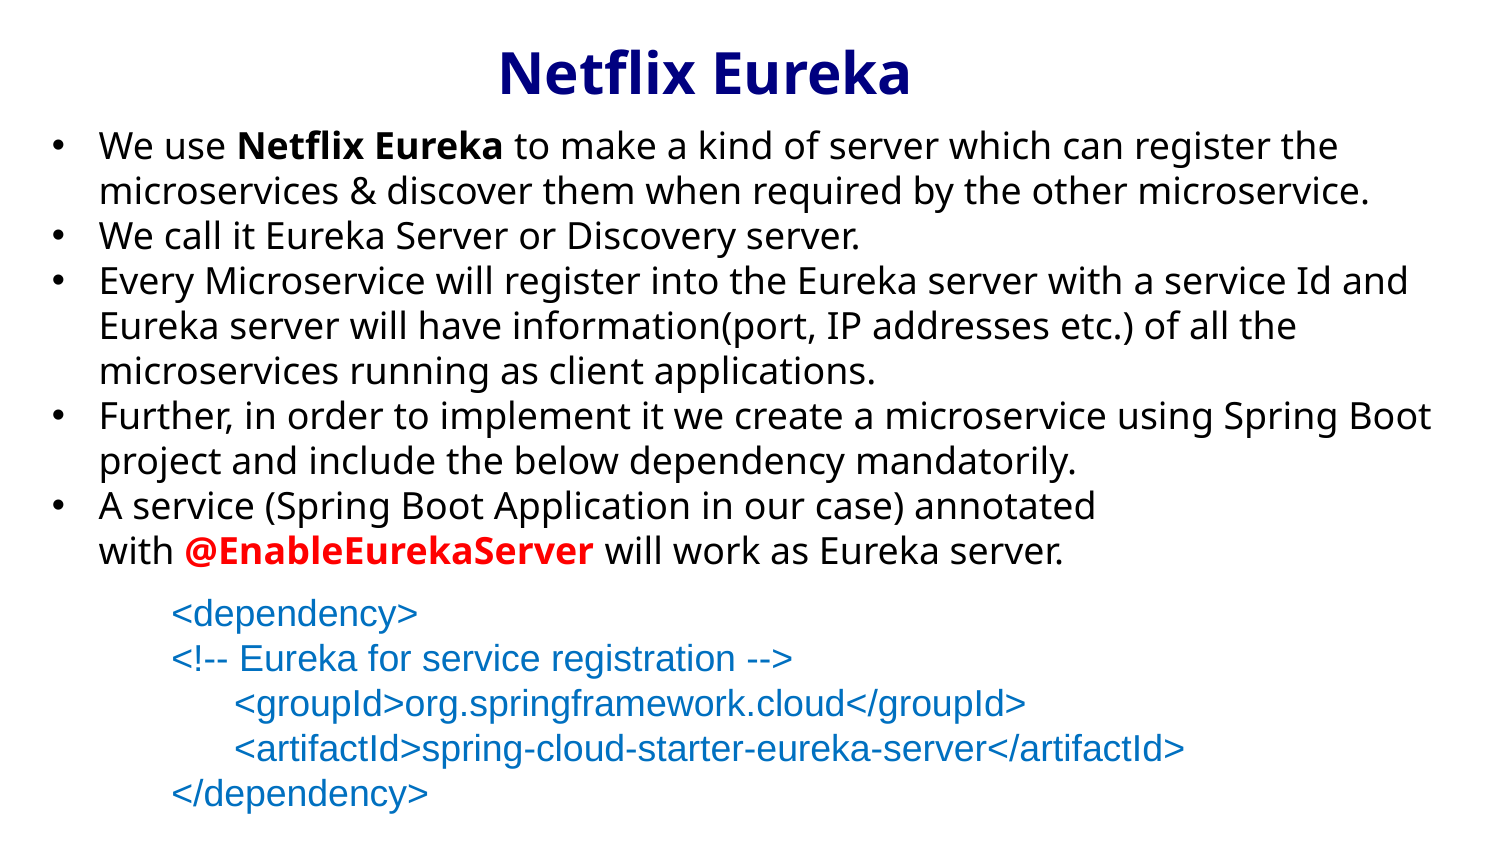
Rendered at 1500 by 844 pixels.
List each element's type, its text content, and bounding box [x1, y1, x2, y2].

text_box <dependency> <!-- Eureka for service registration --> <groupId>org.springframework.cloud</groupId> <artifactId>spring-cloud-starter-eureka-server</artifactId> </dependency> [156, 581, 1385, 822]
text_box Netflix Eureka [330, 28, 1081, 114]
text_box We use Netflix Eureka to make a kind of server which can register the microservices & discover them when required by the other microservice. We call it Eureka Server or Discovery server. Every Microservice will register into the Eureka server with a service Id and Eureka server will have information(port, IP addresses etc.) of all the microservices running as client applications. Further, in order to implement it we create a microservice using Spring Boot project and include the below dependency mandatorily. A service (Spring Boot Application in our case) annotated with @EnableEurekaServer will work as Eureka server. [37, 114, 1500, 580]
